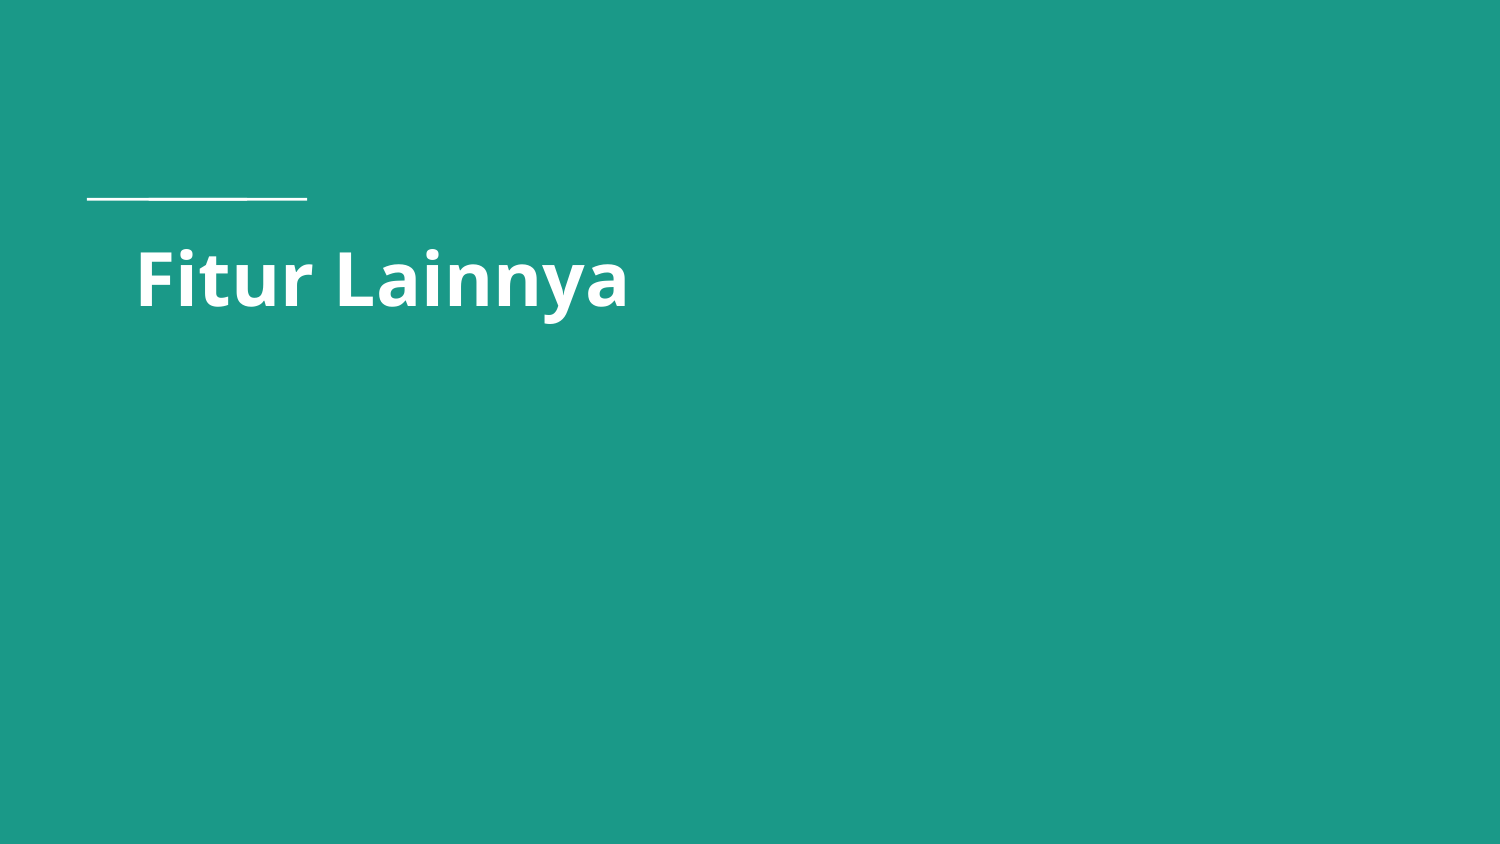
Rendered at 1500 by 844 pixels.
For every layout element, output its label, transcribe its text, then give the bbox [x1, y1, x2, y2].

title Fitur Lainnya [119, 216, 1381, 466]
